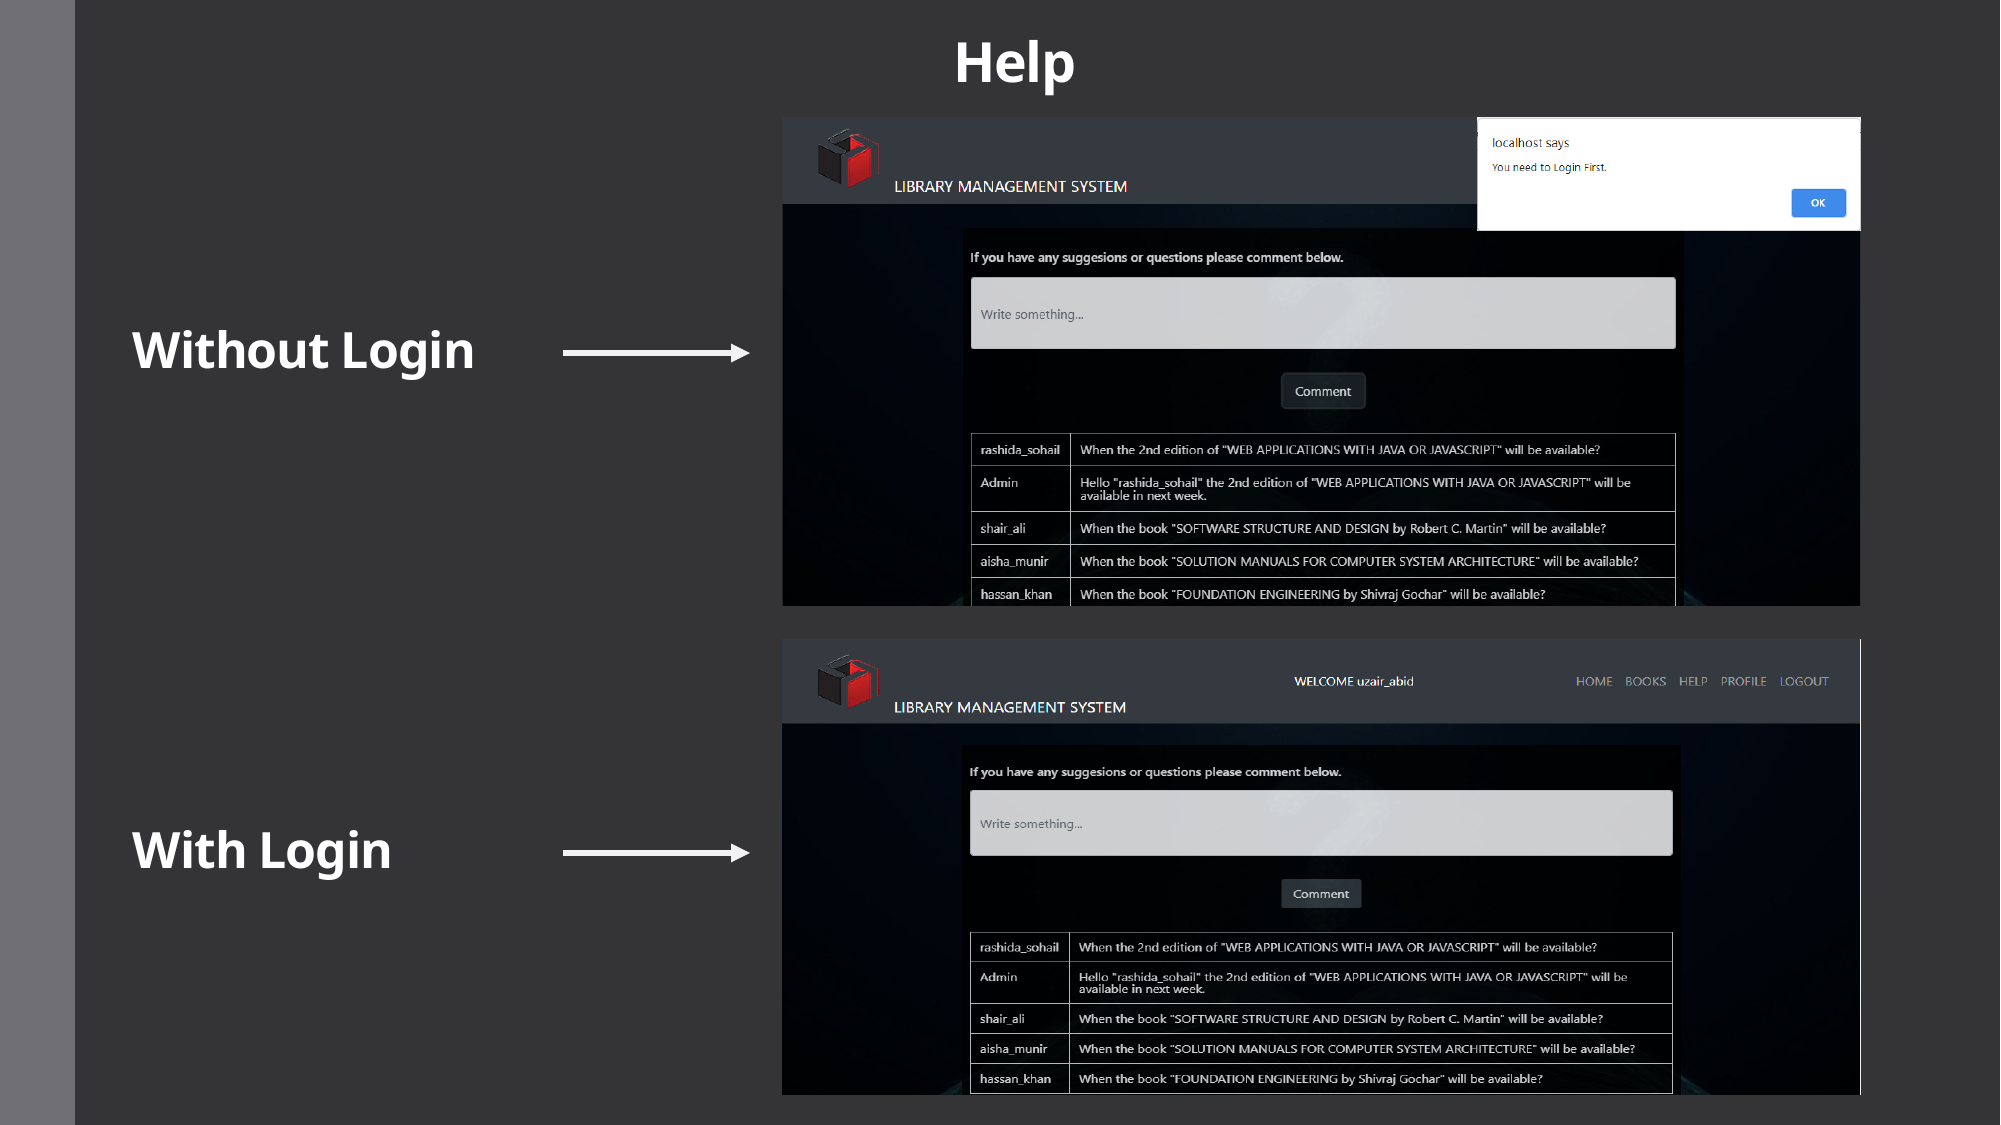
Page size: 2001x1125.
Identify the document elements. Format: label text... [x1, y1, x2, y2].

picture [782, 638, 1861, 1095]
text_box With Login [117, 769, 775, 887]
text_box Help [938, 29, 1499, 101]
text_box Without Login [117, 269, 775, 387]
picture [782, 117, 1861, 606]
